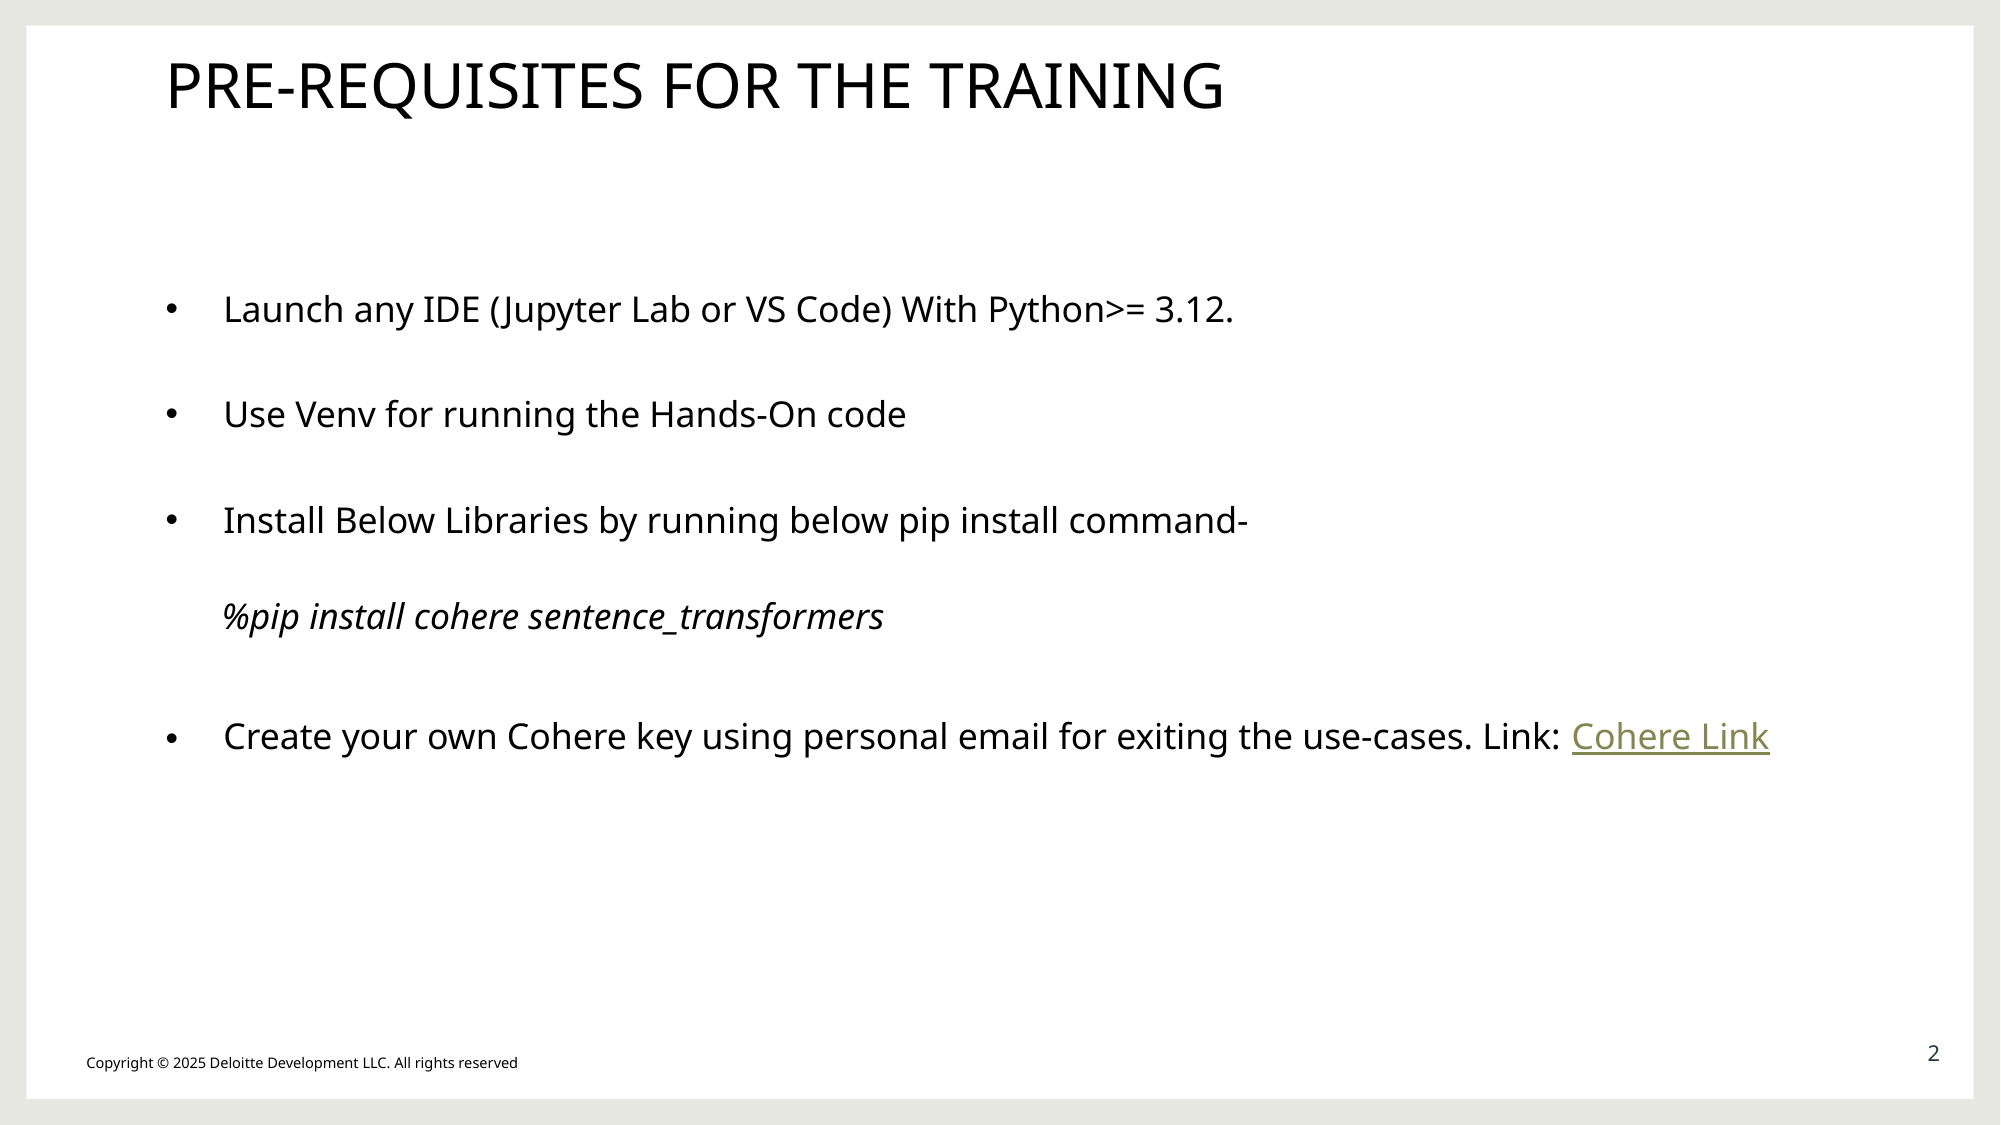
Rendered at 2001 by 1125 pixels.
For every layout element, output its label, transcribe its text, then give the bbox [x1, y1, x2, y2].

text_box PRE-REQUISITES FOR THE TRAINING [150, 46, 1310, 156]
slide_number 2 [1870, 1024, 1956, 1085]
text_box %pip install cohere sentence_transformers [206, 582, 1870, 1125]
list Launch any IDE (Jupyter Lab or VS Code) With Python>= 3.12. Use Venv for running the Hands-On code Install Below Libraries by running below pip install command- Create your own Cohere key using personal email for exiting the use-cases. Link: Cohere Link [150, 236, 1814, 889]
